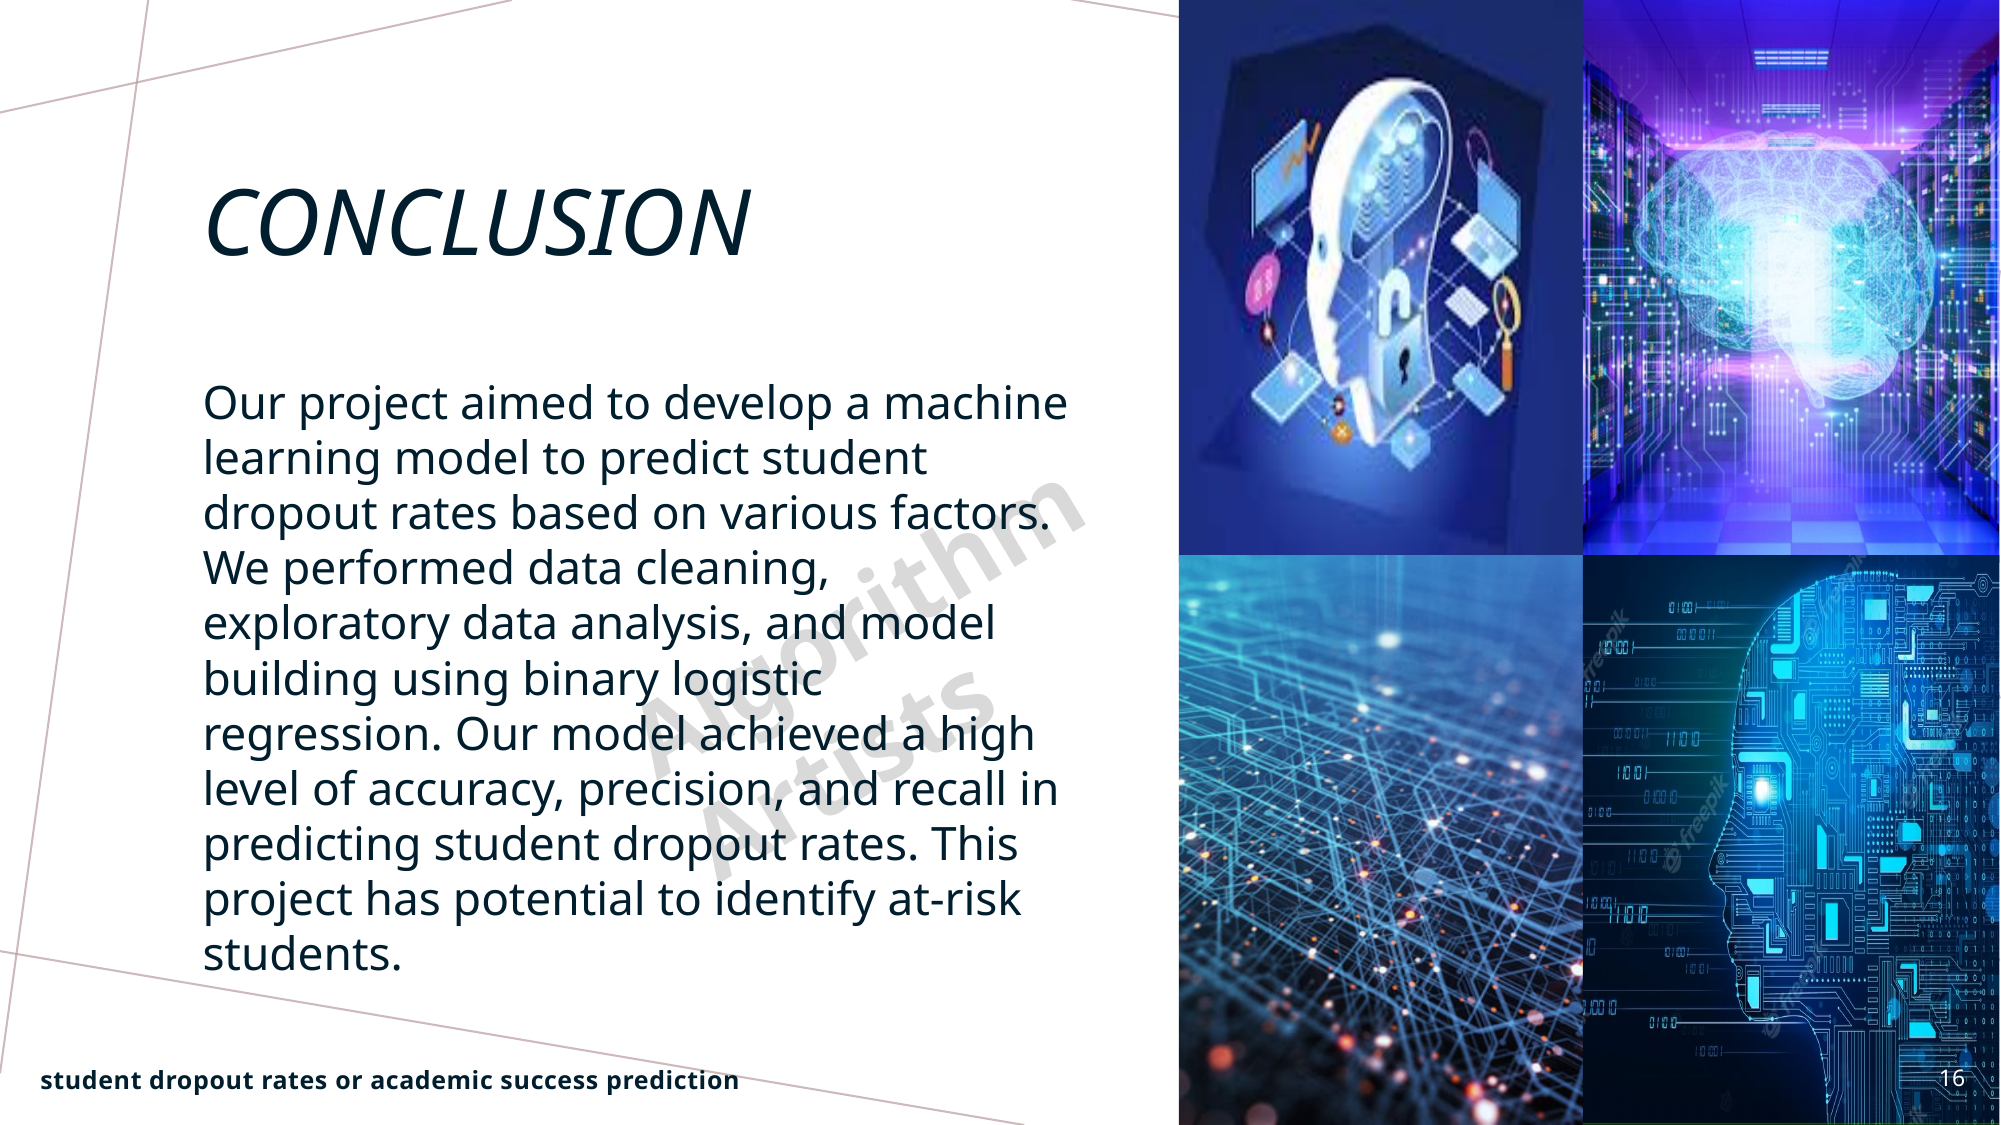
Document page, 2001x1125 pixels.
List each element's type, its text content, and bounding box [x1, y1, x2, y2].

list Our project aimed to develop a machine learning model to predict student dropout rates based on various factors. We performed data cleaning, exploratory data analysis, and model building using binary logistic regression. Our model achieved a high level of accuracy, precision, and recall in predicting student dropout rates. This project has potential to identify at-risk students. [187, 365, 1090, 993]
title Conclusion [187, 87, 1090, 365]
picture [1178, 0, 2000, 1125]
footer student dropout rates or academic success prediction [25, 1049, 764, 1110]
